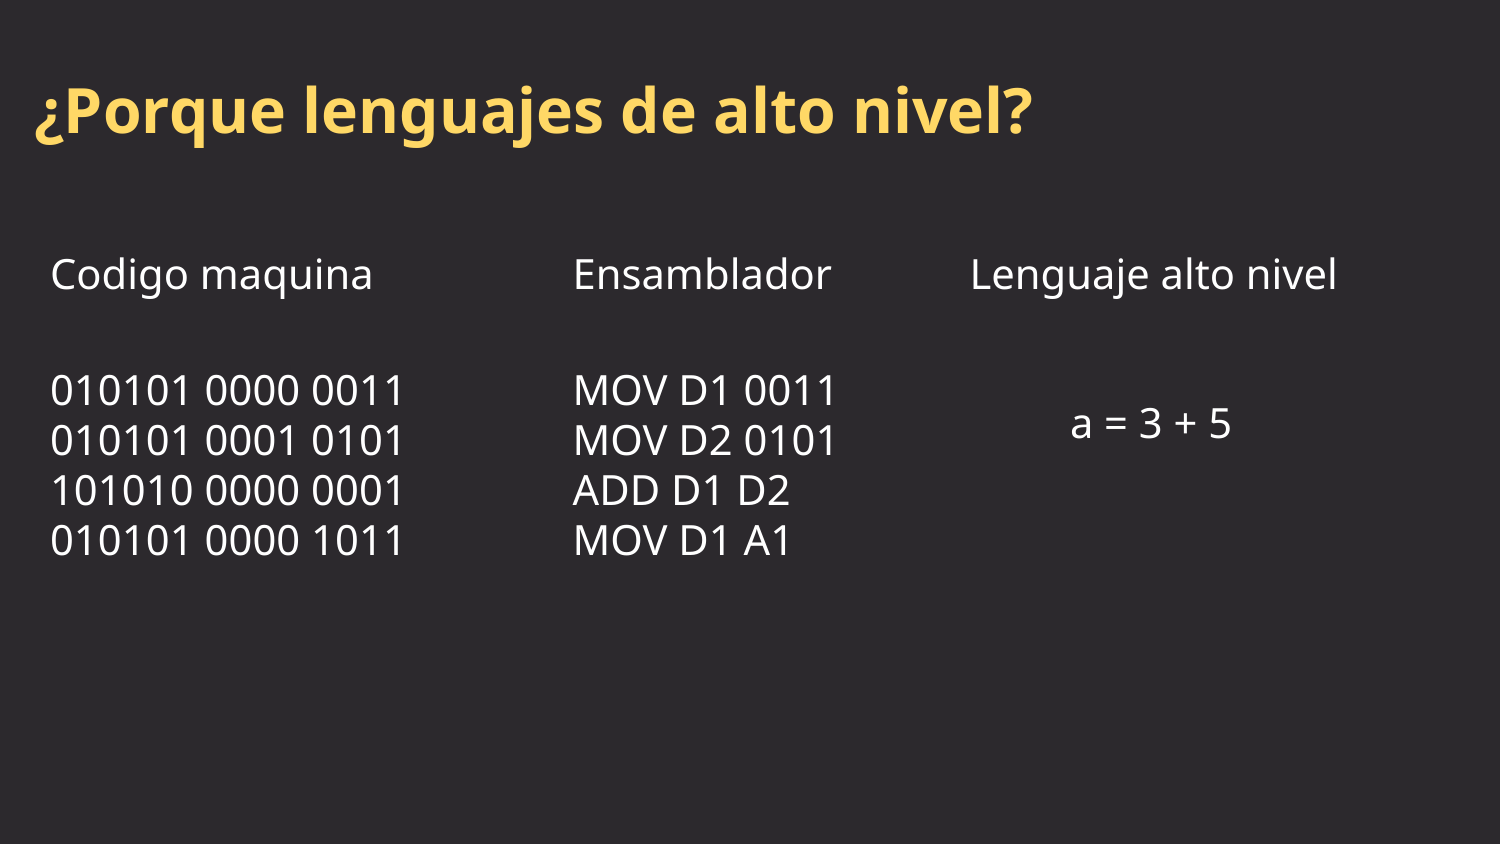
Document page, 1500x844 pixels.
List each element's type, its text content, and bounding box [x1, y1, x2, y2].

text_box Codigo maquina [35, 239, 545, 307]
title ¿Porque lenguajes de alto nivel? [19, 56, 1324, 166]
text_box MOV D1 0011 MOV D2 0101 ADD D1 D2 MOV D1 A1 [557, 322, 920, 605]
text_box Ensamblador [557, 239, 920, 307]
text_box a = 3 + 5 [1054, 357, 1417, 487]
text_box 010101 0000 0011 010101 0001 0101 101010 0000 0001 010101 0000 1011 [35, 322, 545, 605]
text_box Lenguaje alto nivel [954, 239, 1491, 307]
